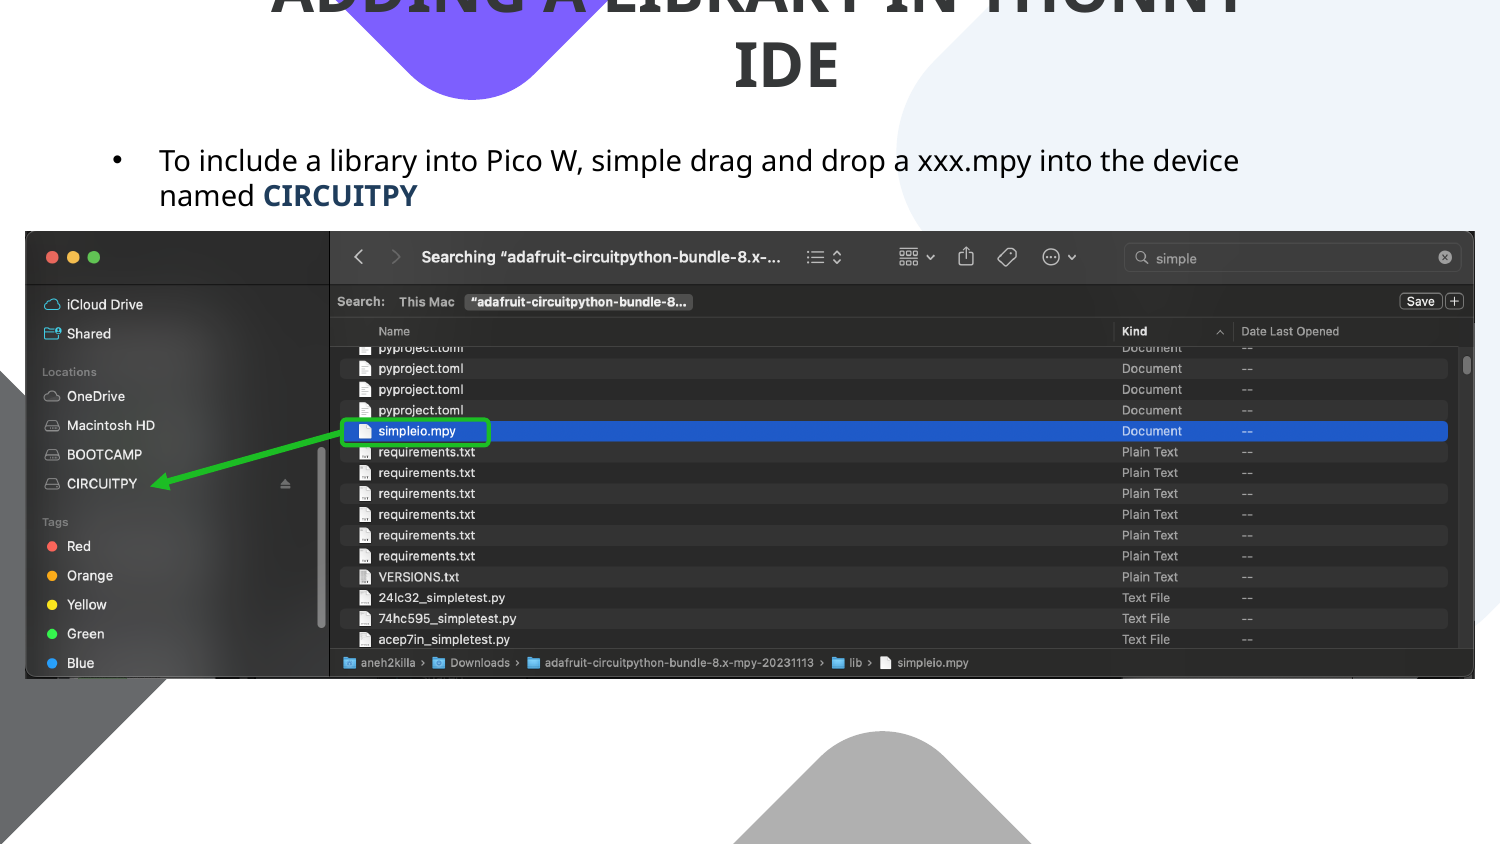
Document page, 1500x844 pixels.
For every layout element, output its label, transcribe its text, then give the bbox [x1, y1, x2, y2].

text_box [149, 432, 343, 487]
subtitle ADDING A LIBRARY IN THONNY IDE [193, 0, 1306, 115]
picture [24, 231, 1476, 680]
text_box To include a library into Pico W, simple drag and drop a xxx.mpy into the device named CIRCUITPY [97, 134, 1317, 220]
